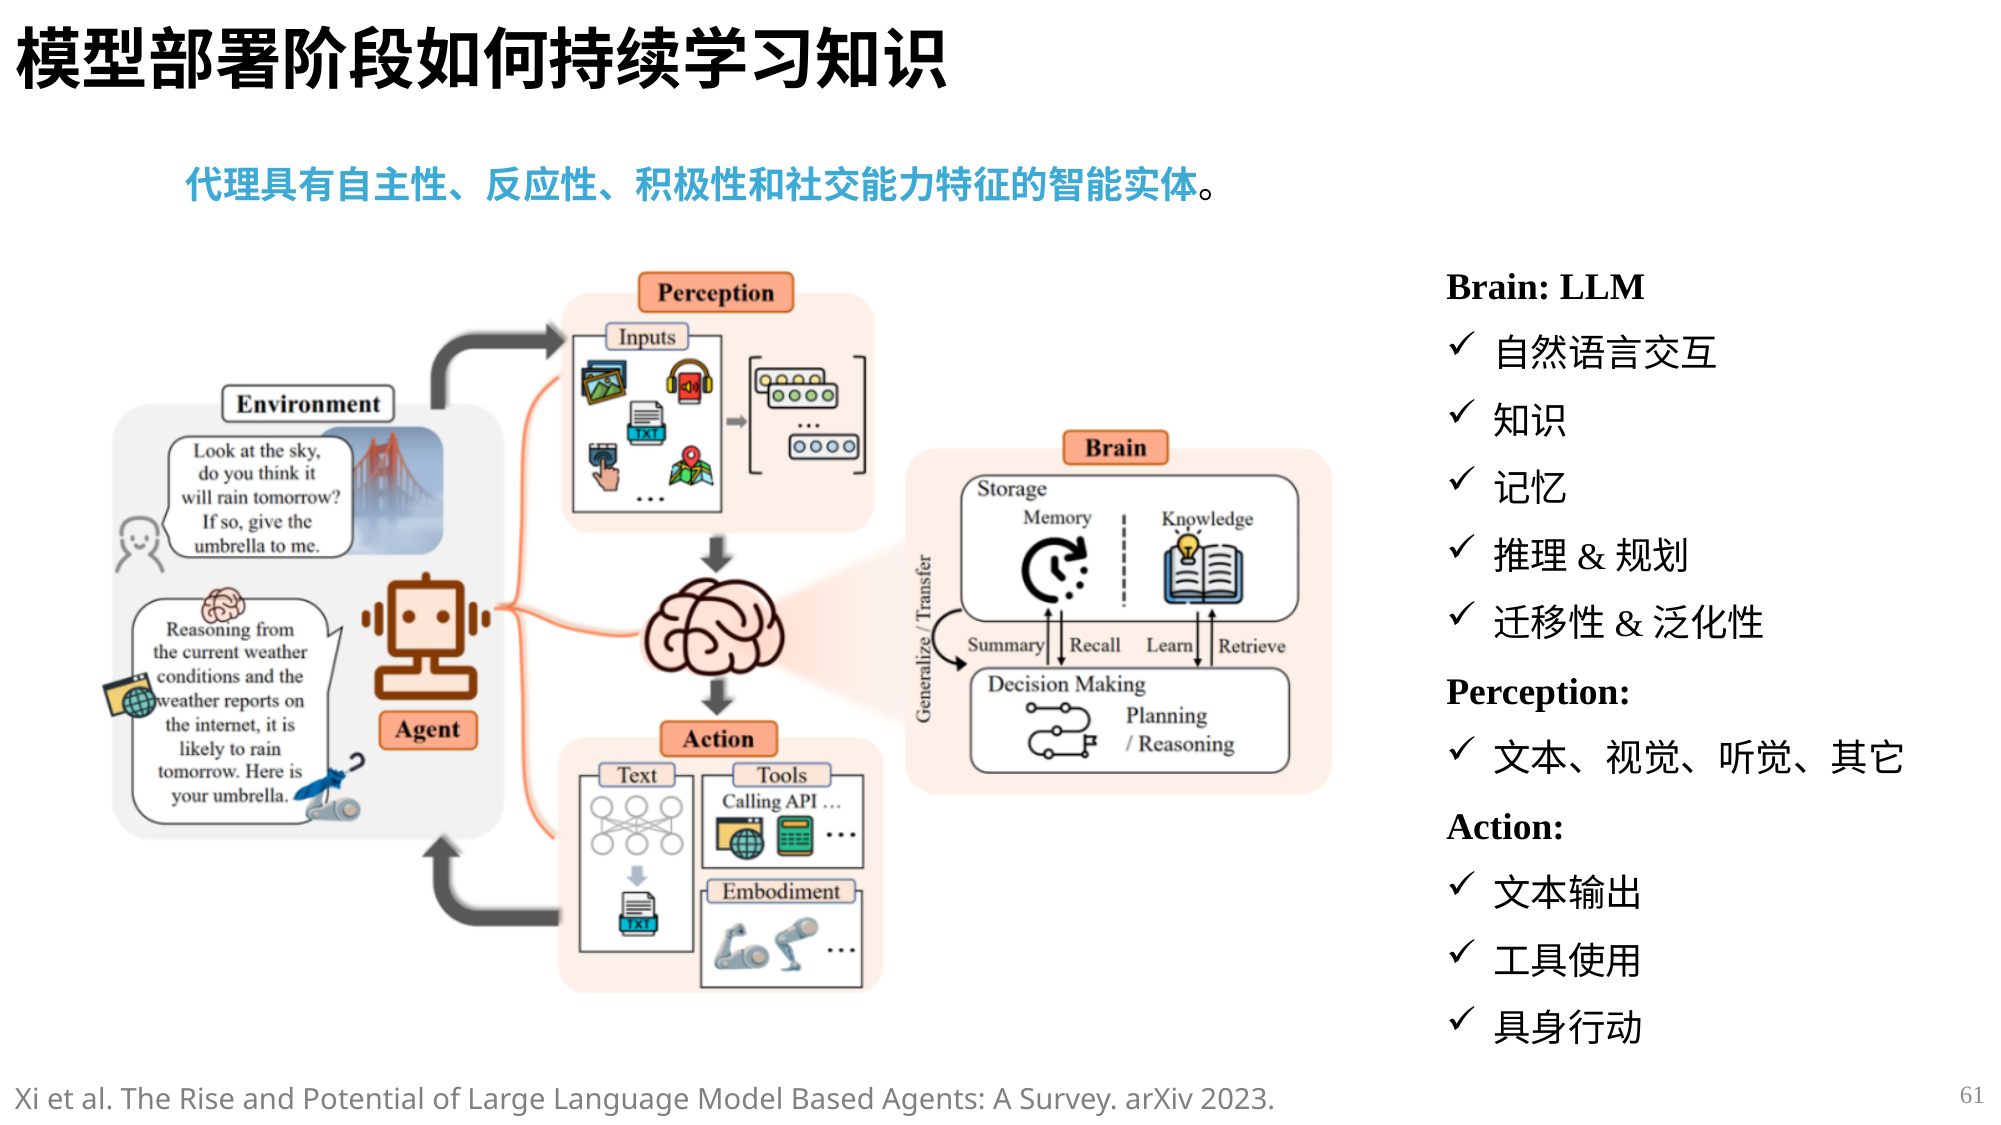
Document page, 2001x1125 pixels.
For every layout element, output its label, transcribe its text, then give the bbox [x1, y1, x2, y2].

text_box 代理具有自主性、反应性、积极性和社交能力特征的智能实体。 [171, 153, 1397, 214]
slide_number 61 [1932, 1063, 2000, 1124]
text_box Xi et al. The Rise and Potential of Large Language Model Based Agents: A Survey. arXiv 2023. [0, 1072, 1431, 1123]
picture [0, 249, 1407, 1014]
title 模型部署阶段如何持续学习知识 [0, 6, 1325, 119]
text_box Brain: LLM 自然语言交互 知识 记忆 推理&规划 迁移性&泛化性 Perception: 文本、视觉、听觉、其它 Action: 文本输出 工具使用 具身行动 [1431, 231, 1932, 1125]
